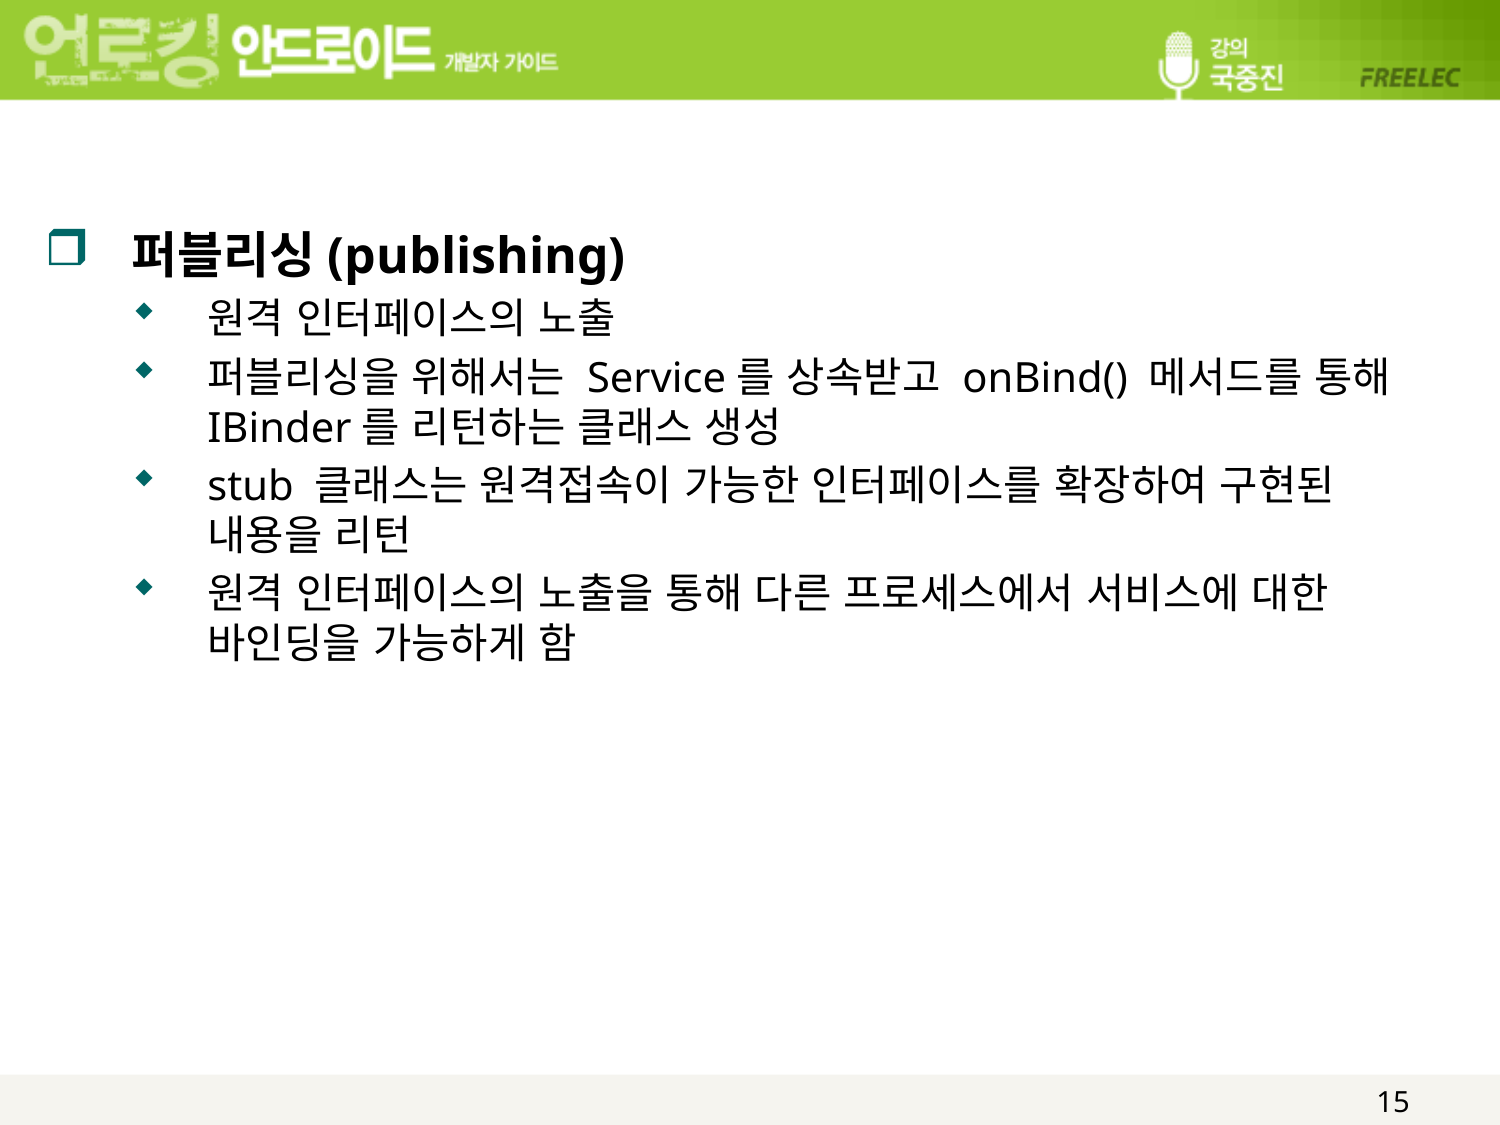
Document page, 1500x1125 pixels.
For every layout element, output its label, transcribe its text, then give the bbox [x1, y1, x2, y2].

picture [0, 0, 1500, 1074]
list 퍼블리싱(publishing) 원격 인터페이스의 노출 퍼블리싱을 위해서는 Service를 상속받고 onBind() 메서드를 통해 IBinder를 리턴하는 클래스 생성 stub 클래스는 원격접속이 가능한 인터페이스를 확장하여 구현된 내용을 리턴 원격 인터페이스의 노출을 통해 다른 프로세스에서 서비스에 대한 바인딩을 가능하게 함 [29, 215, 1448, 1067]
slide_number 15 [1074, 1075, 1426, 1121]
